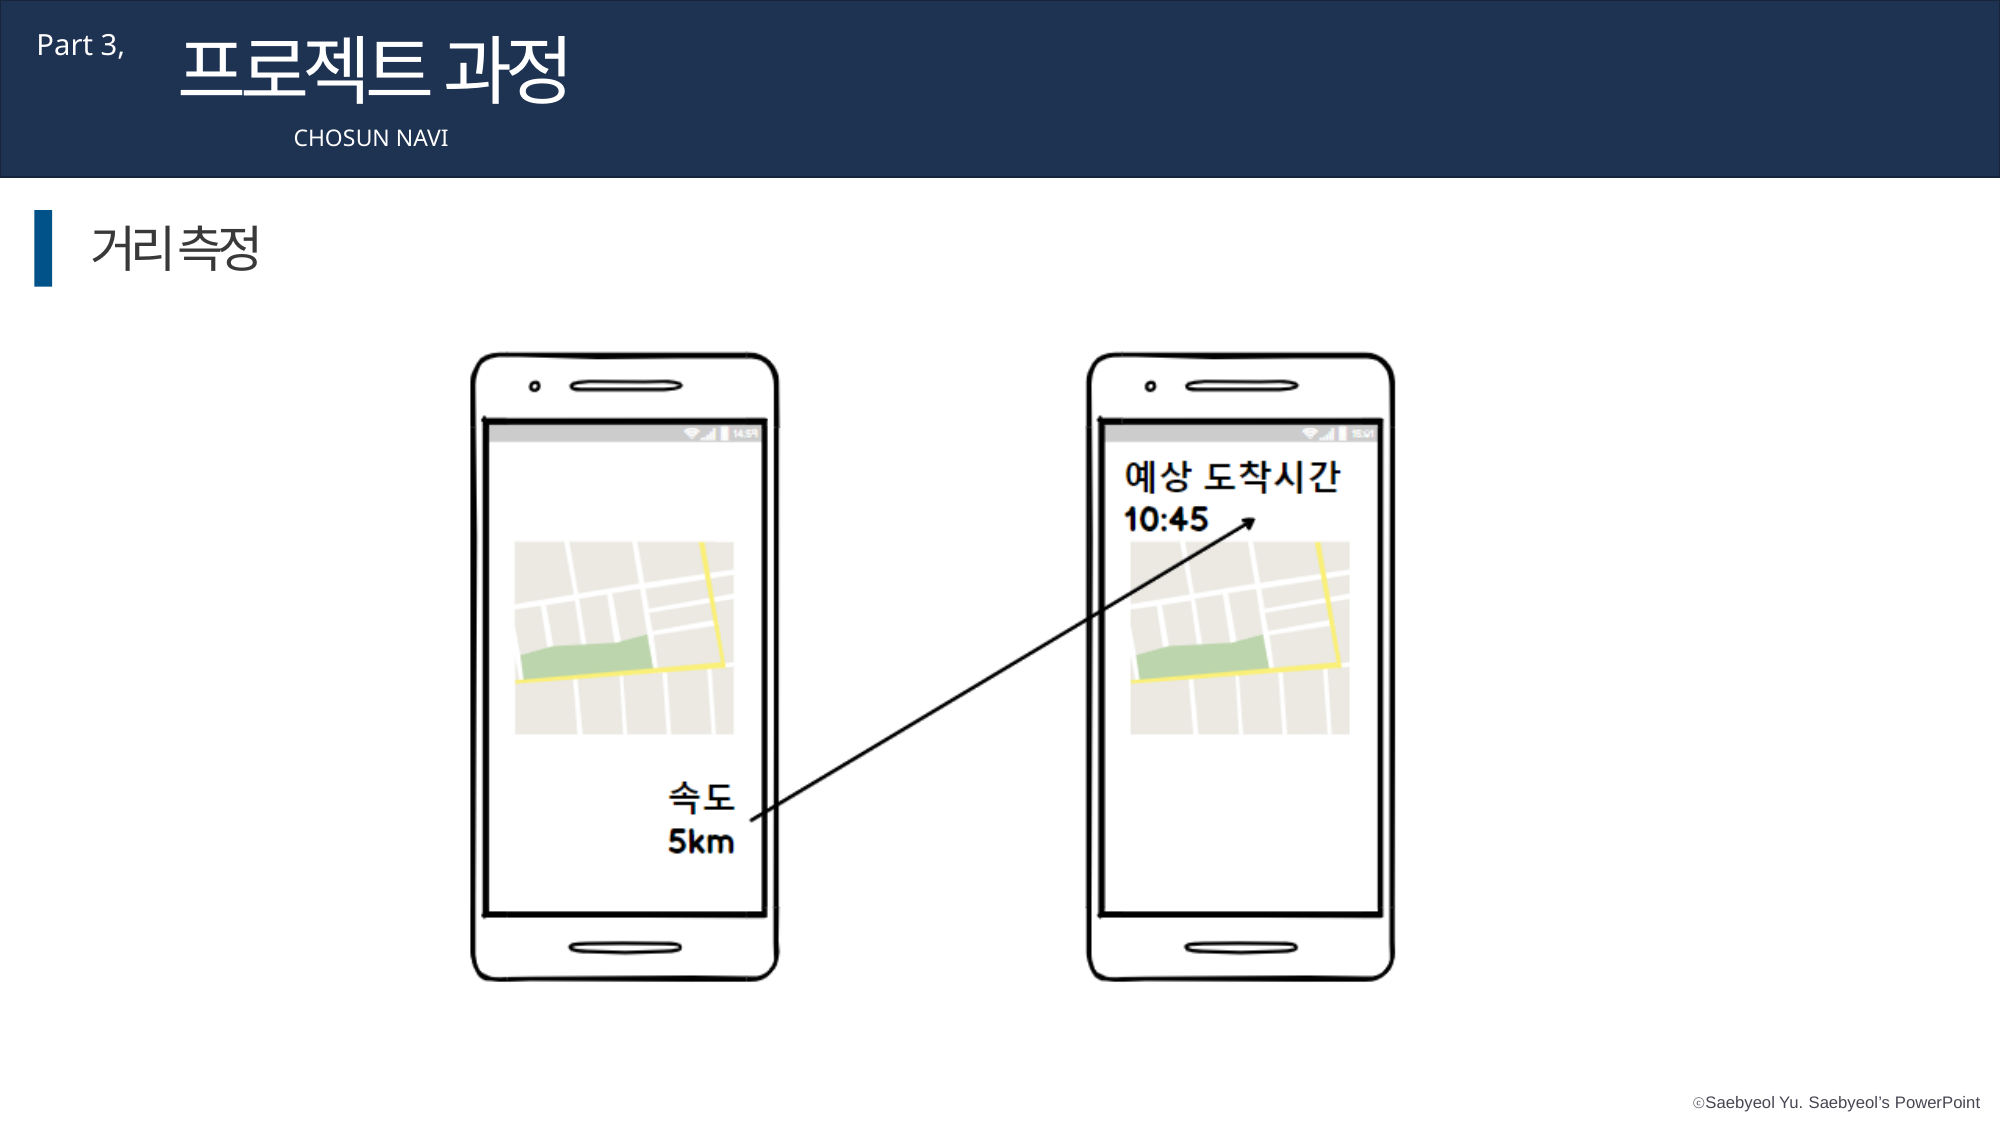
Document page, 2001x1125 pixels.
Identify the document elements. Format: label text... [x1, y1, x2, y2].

text_box [33, 209, 53, 288]
text_box 프로젝트 과정 [162, 16, 590, 122]
text_box CHOSUN NAVI [278, 116, 464, 159]
text_box [0, 0, 2000, 178]
picture [394, 286, 1497, 1079]
text_box 거리 측정 [75, 210, 279, 286]
text_box Part 3, [21, 19, 148, 69]
